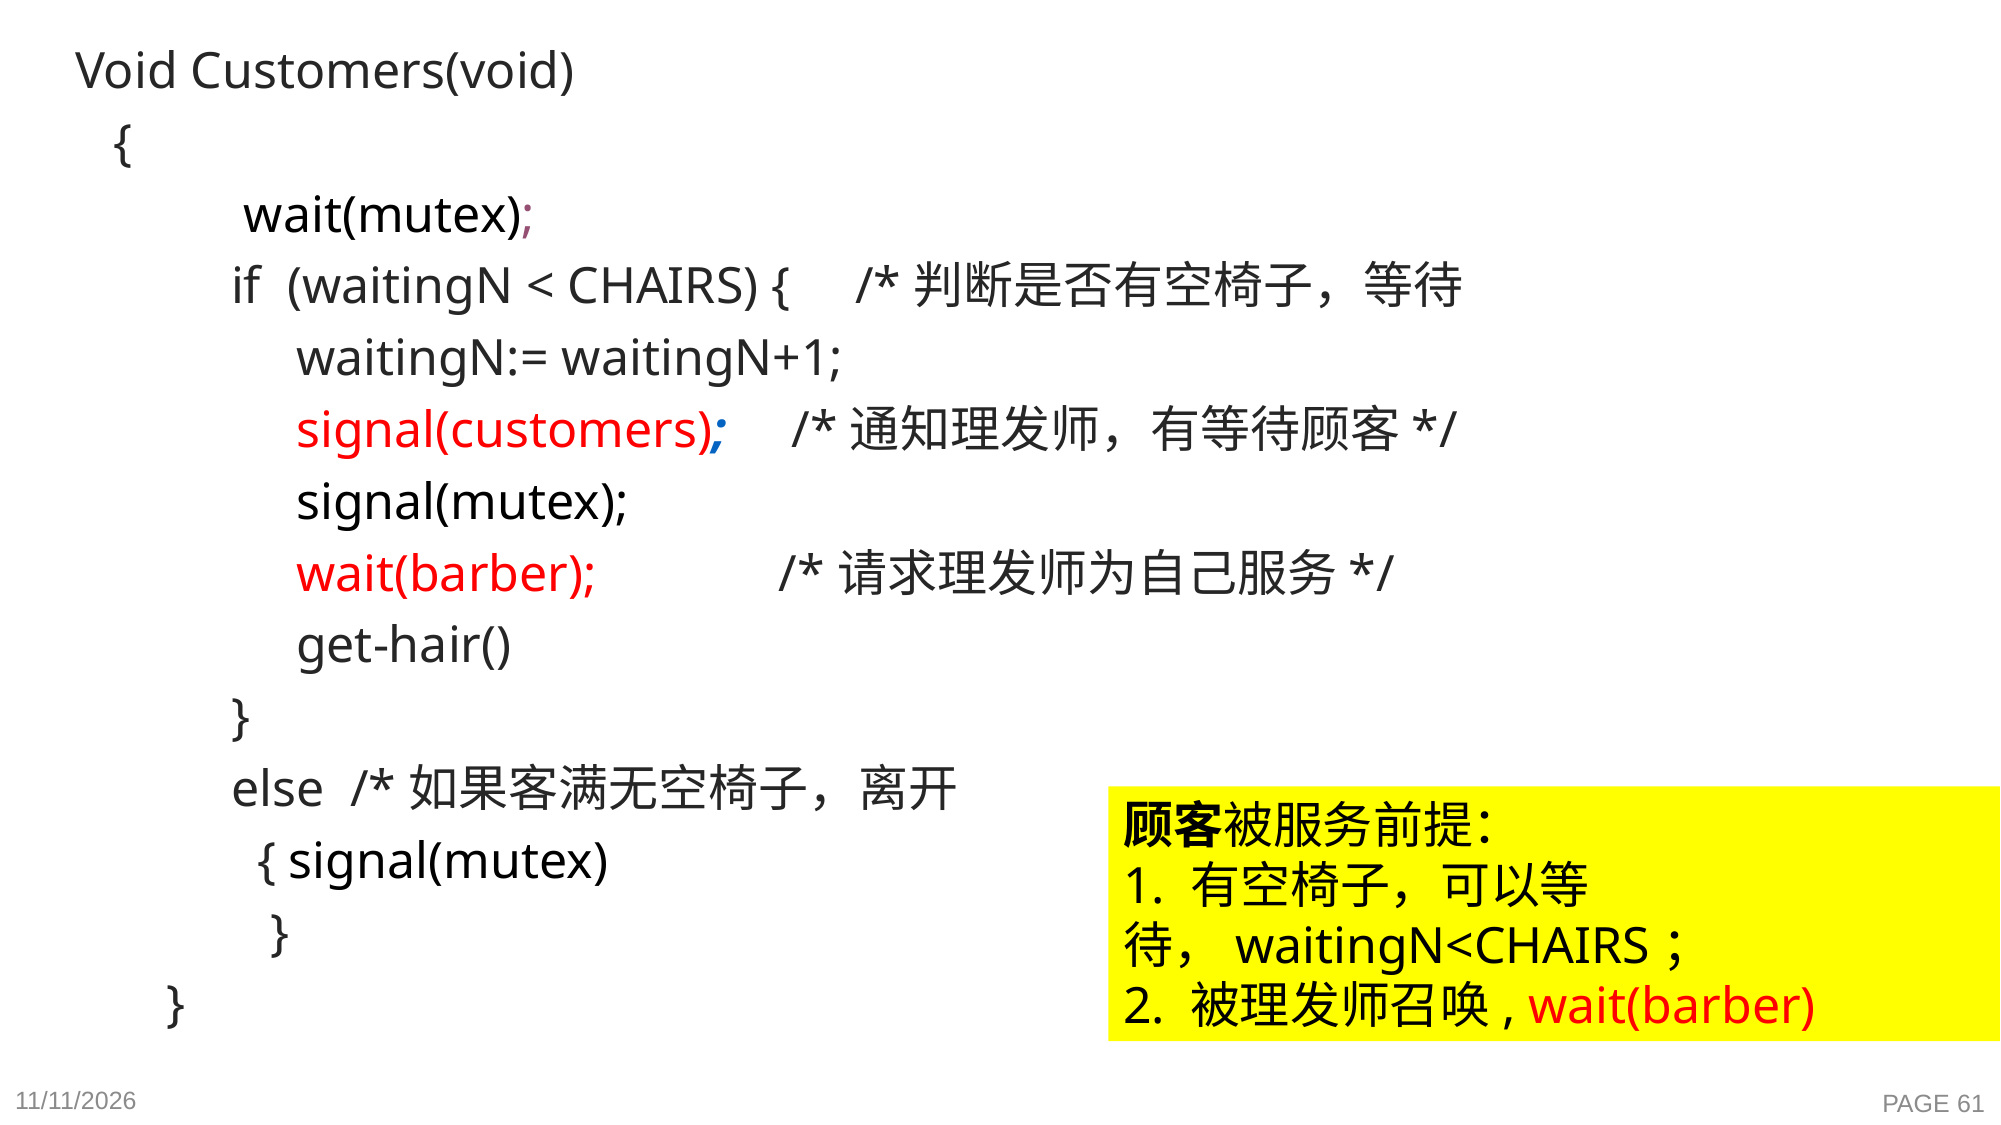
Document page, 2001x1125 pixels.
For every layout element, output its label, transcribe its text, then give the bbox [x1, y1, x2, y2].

text_box Void Customers(void) { wait(mutex); if (waitingN < CHAIRS) { /*判断是否有空椅子，等待 waitingN:= waitingN+1; signal(customers); /*通知理发师，有等待顾客*/ signal(mutex); wait(barber); /*请求理发师为自己服务*/ get-hair() } else /*如果客满无空椅子，离开 { signal(mutex) } } [60, 40, 1940, 1078]
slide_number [0, 1073, 178, 1125]
slide_number PAGE 61 [1783, 1077, 2000, 1125]
text_box 顾客被服务前提： 1. 有空椅子，可以等待，waitingN<CHAIRS； 2. 被理发师召唤, wait(barber) [1108, 786, 2000, 1042]
